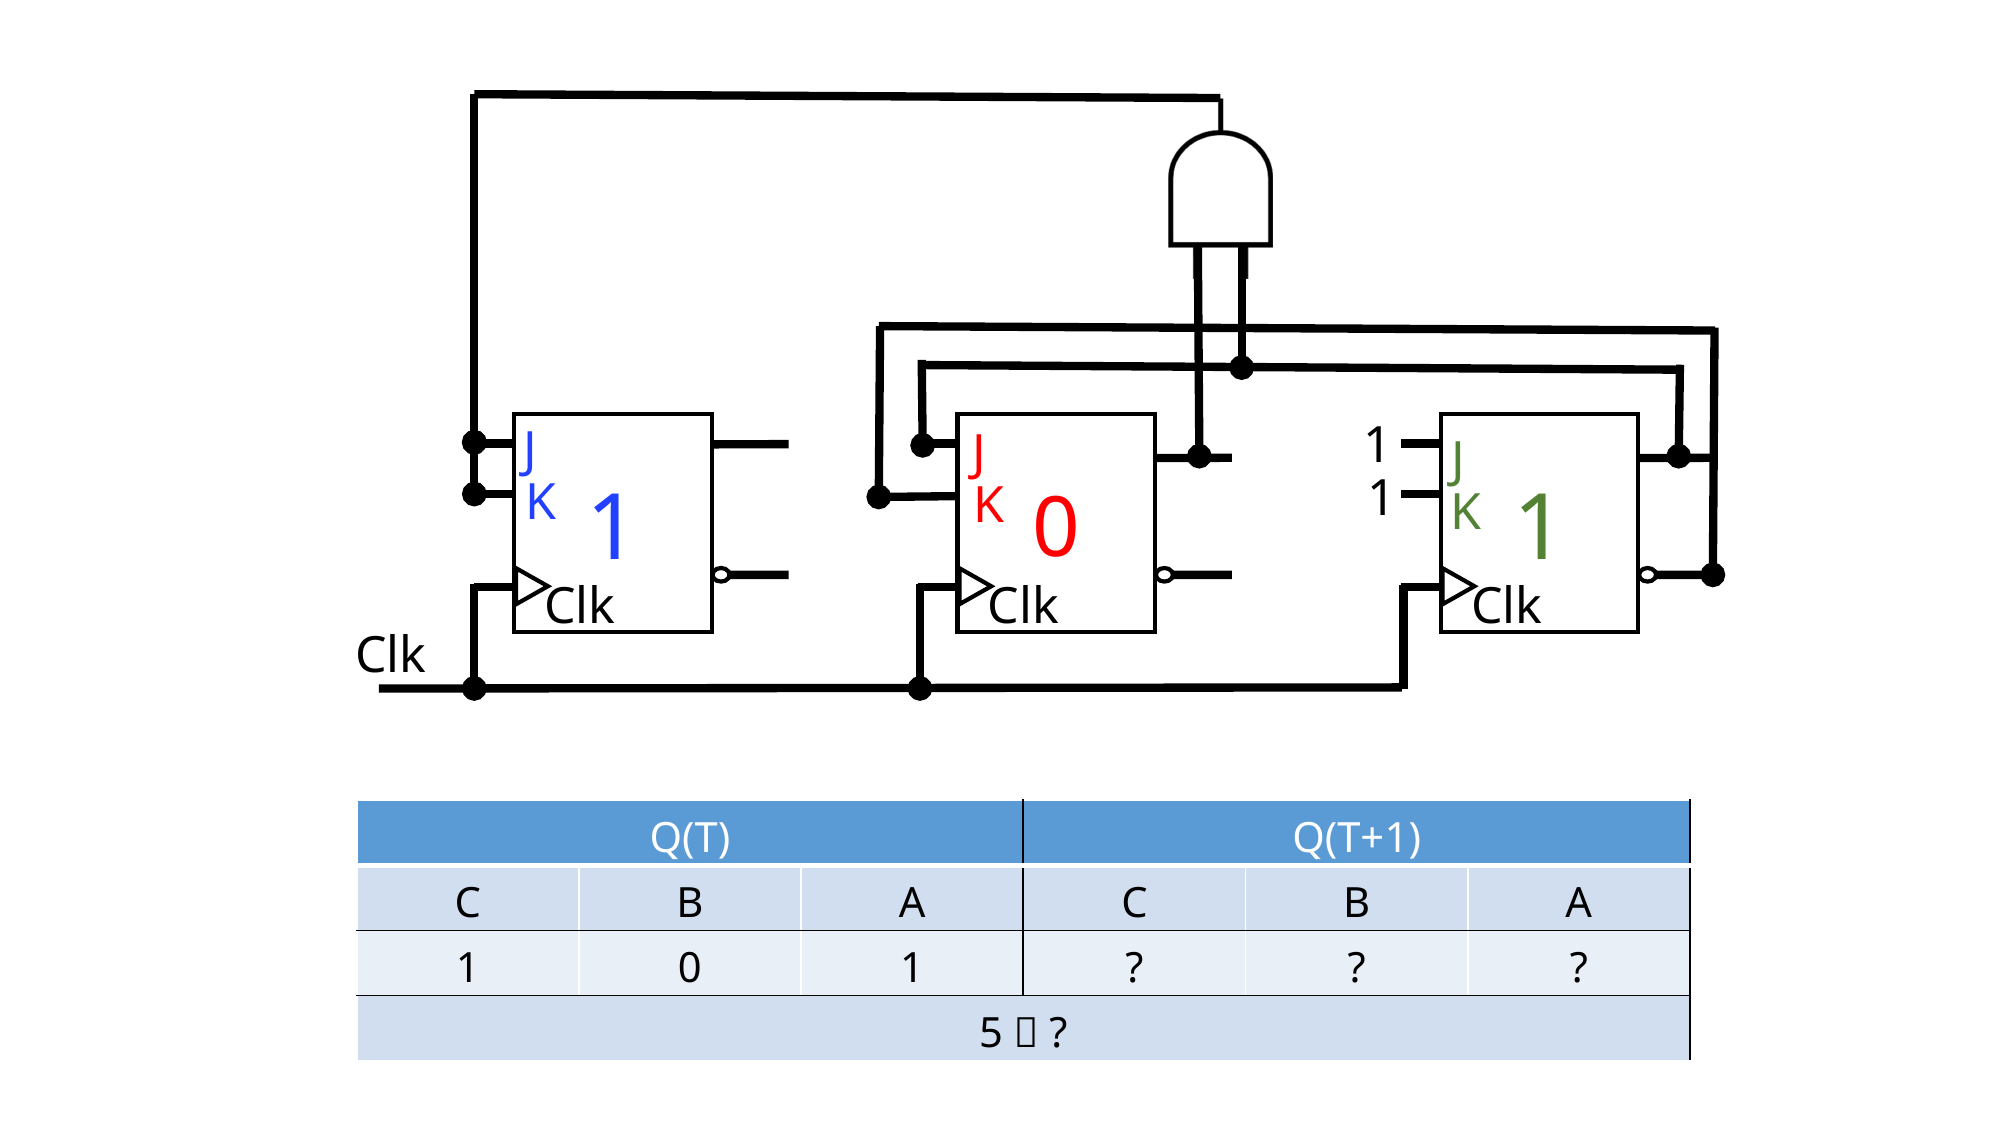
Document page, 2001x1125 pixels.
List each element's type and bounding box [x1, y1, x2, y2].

table_cell [580, 868, 800, 930]
table_header [1024, 801, 1689, 863]
table_cell [1469, 931, 1689, 995]
table_cell [580, 931, 800, 995]
table_header [358, 801, 1022, 863]
text_box [340, 93, 1716, 691]
table_cell [1024, 868, 1245, 930]
table_cell [358, 931, 578, 995]
table_cell [802, 931, 1022, 995]
picture [1130, 99, 1311, 279]
table_cell [358, 996, 1689, 1060]
table_cell [1246, 931, 1467, 995]
table_cell [358, 868, 578, 930]
table_cell [1024, 931, 1245, 995]
table_cell [1246, 868, 1467, 930]
table_cell [802, 868, 1022, 930]
table_cell [1469, 868, 1689, 930]
